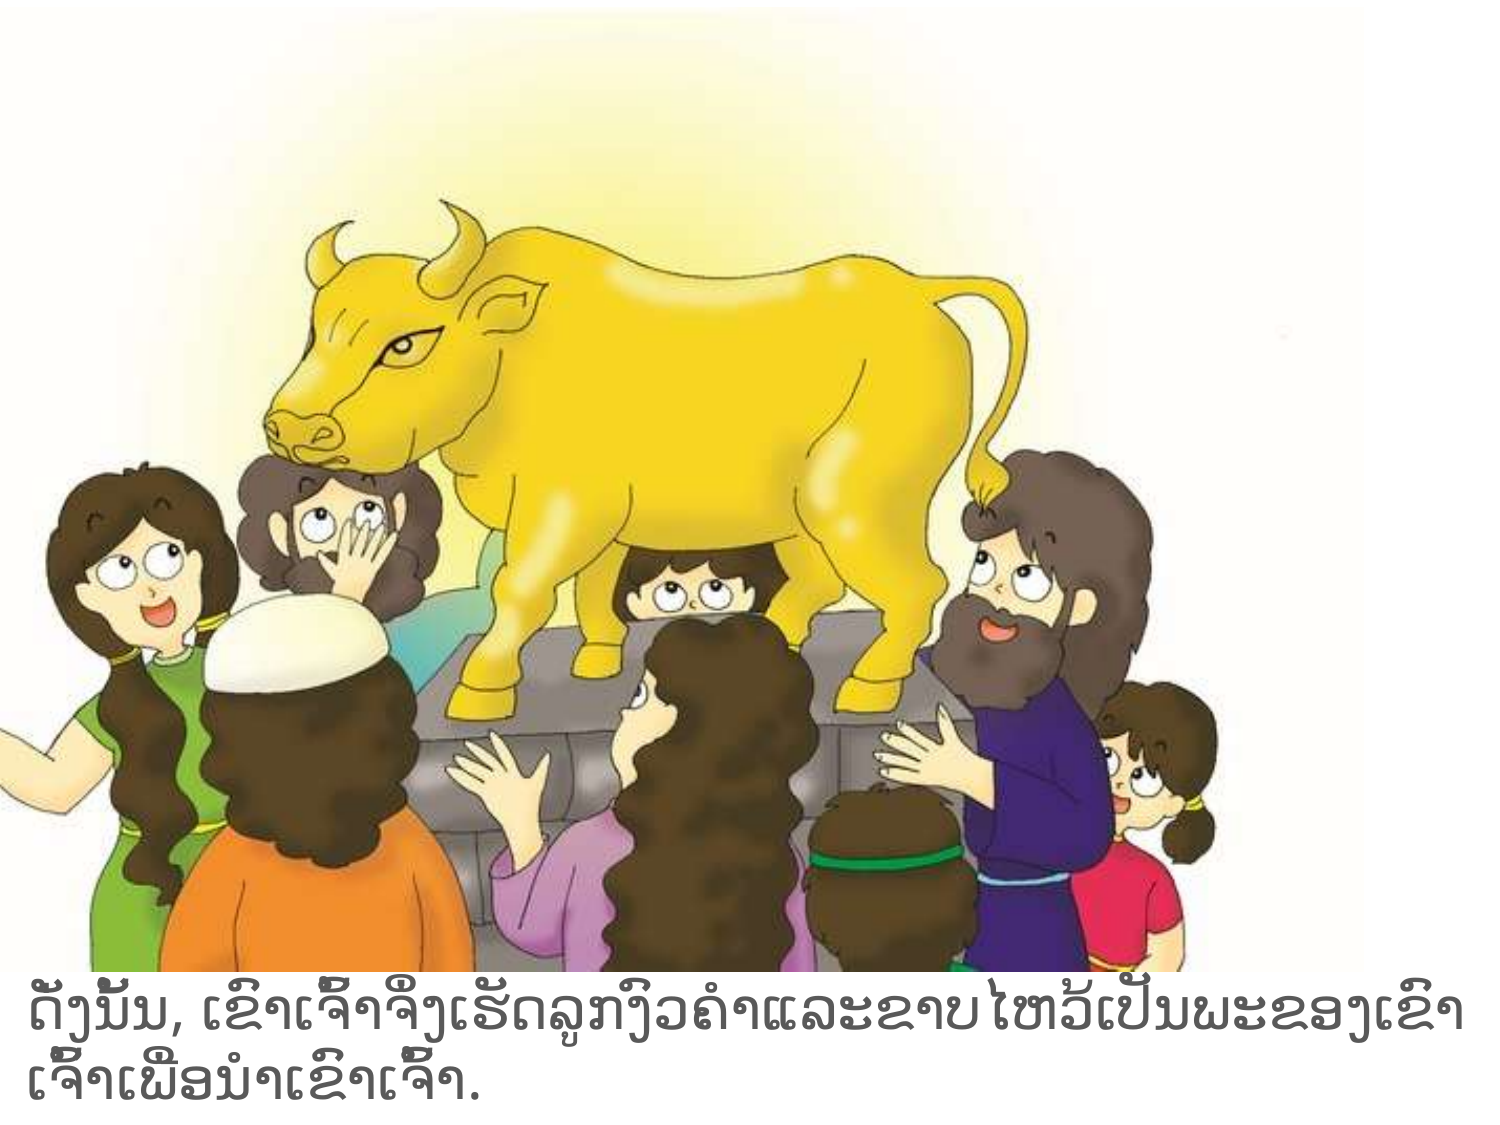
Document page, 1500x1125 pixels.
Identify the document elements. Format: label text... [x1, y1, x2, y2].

picture [0, 6, 1364, 972]
text_box ດັ່ງ​ນັ້ນ, ເຂົາ​ເຈົ້າ​ຈຶ່ງ​ເຮັດ​ລູກ​ງົວ​ຄຳ​ແລະ​ຂາບ​ໄຫວ້​ເປັນ​ພະ​ຂອງ​ເຂົາ​ເຈົ້າ​ເພື່ອ​ນຳ​ເຂົາ​ເຈົ້າ. [11, 964, 1483, 1119]
